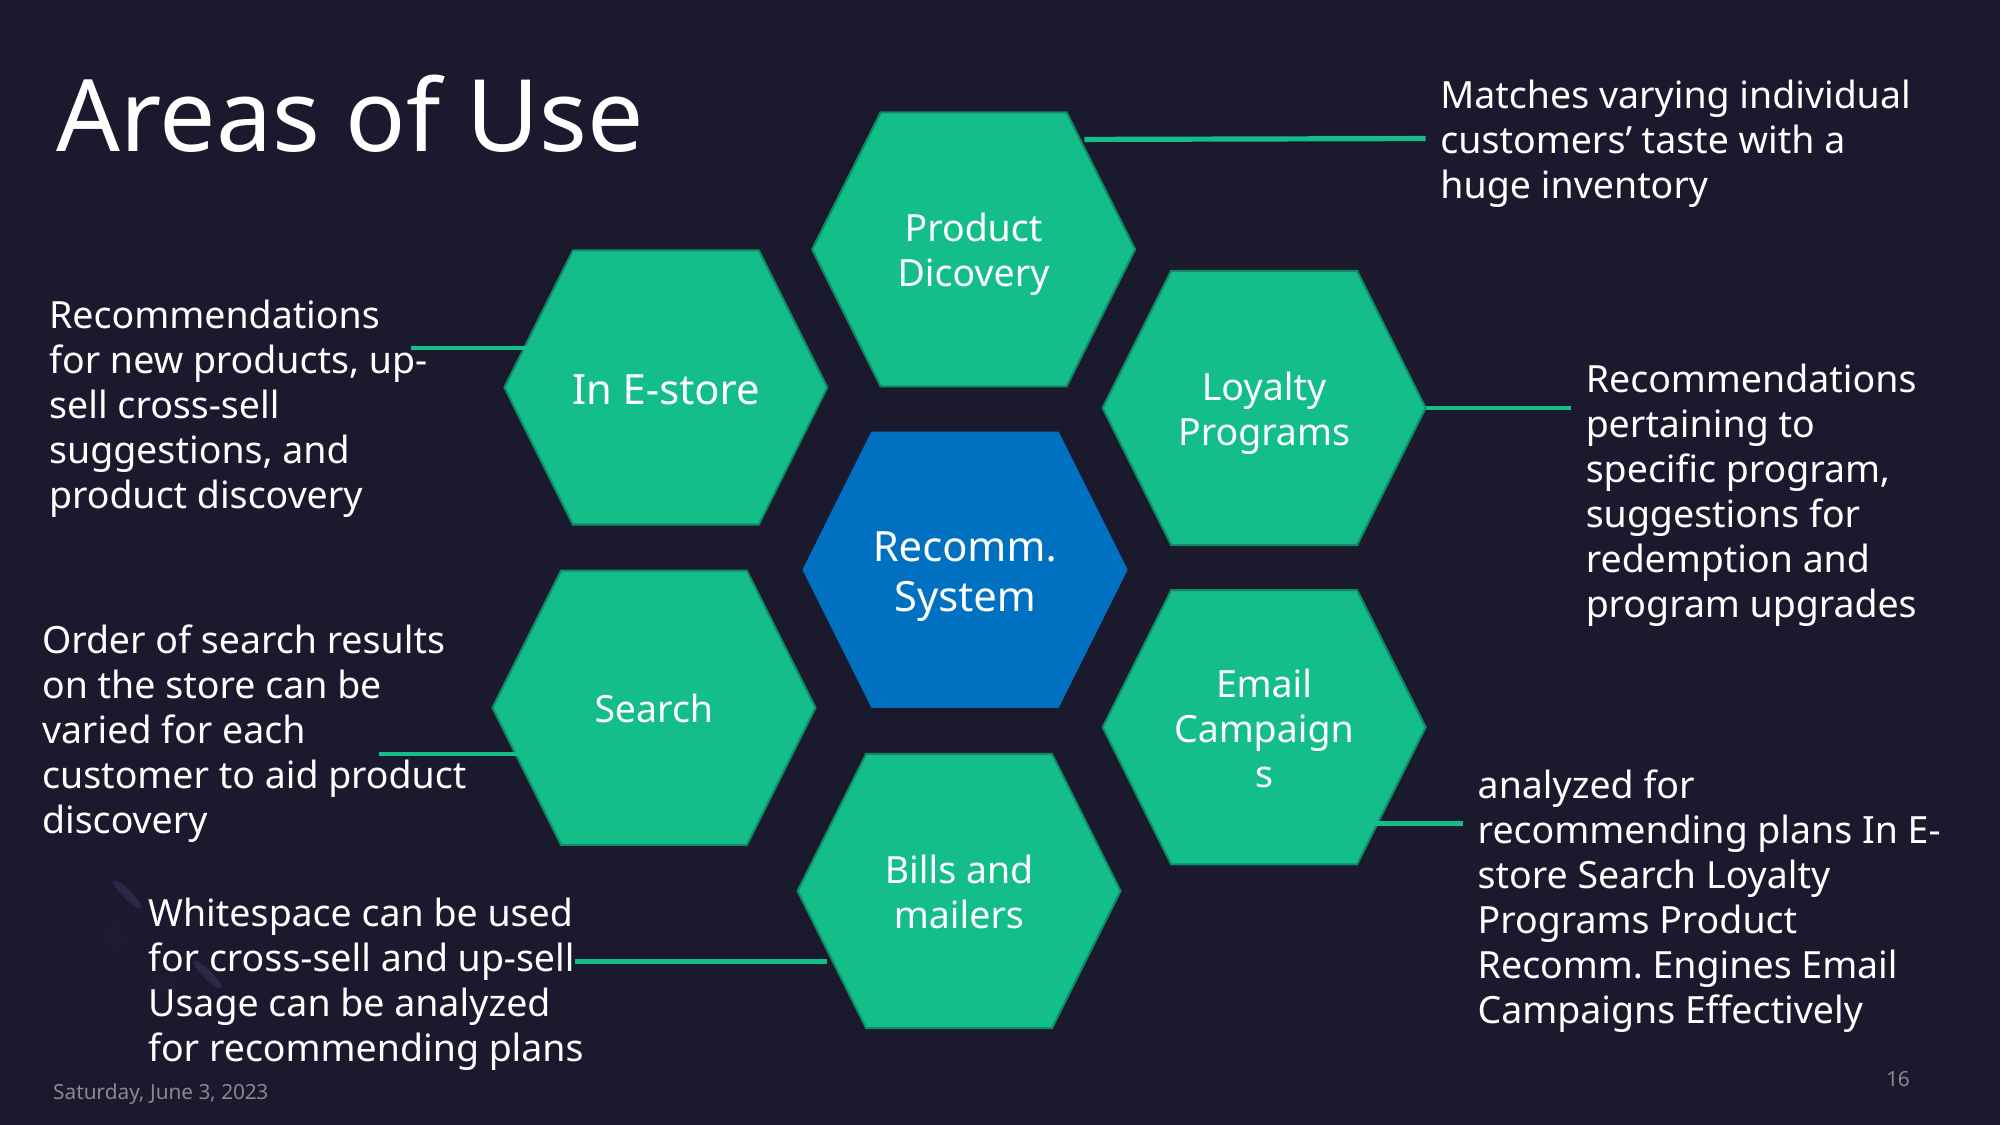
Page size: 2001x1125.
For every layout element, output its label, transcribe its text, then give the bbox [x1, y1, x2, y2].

slide_number 16 [1632, 1067, 1910, 1093]
text_box Loyalty Programs [1101, 269, 1426, 547]
text_box Recommendations for new products, up-sell cross-sell suggestions, and product discovery [34, 283, 451, 523]
text_box Order of search results on the store can be varied for each customer to aid product discovery [27, 608, 493, 848]
text_box Search [493, 569, 817, 846]
text_box In E-store [503, 249, 829, 526]
text_box Email Campaigns [1101, 589, 1427, 866]
text_box Recommendations pertaining to specific program, suggestions for redemption and program upgrades [1570, 347, 1943, 633]
text_box Product Dicovery [811, 111, 1137, 388]
text_box Whitespace can be used for cross-sell and up-sell Usage can be analyzed for recommending plans [133, 881, 626, 1077]
text_box Saturday, June 3, 2023 [53, 1078, 485, 1104]
text_box Bills and mailers [796, 752, 1122, 1030]
text_box Recomm. System [802, 431, 1128, 708]
title Areas of Use [56, 64, 1425, 155]
text_box Matches varying individual customers’ taste with a huge inventory [1425, 63, 1935, 214]
text_box analyzed for recommending plans In E-store Search Loyalty Programs Product Recomm. Engines Email Campaigns Effectively [1462, 753, 1972, 1039]
